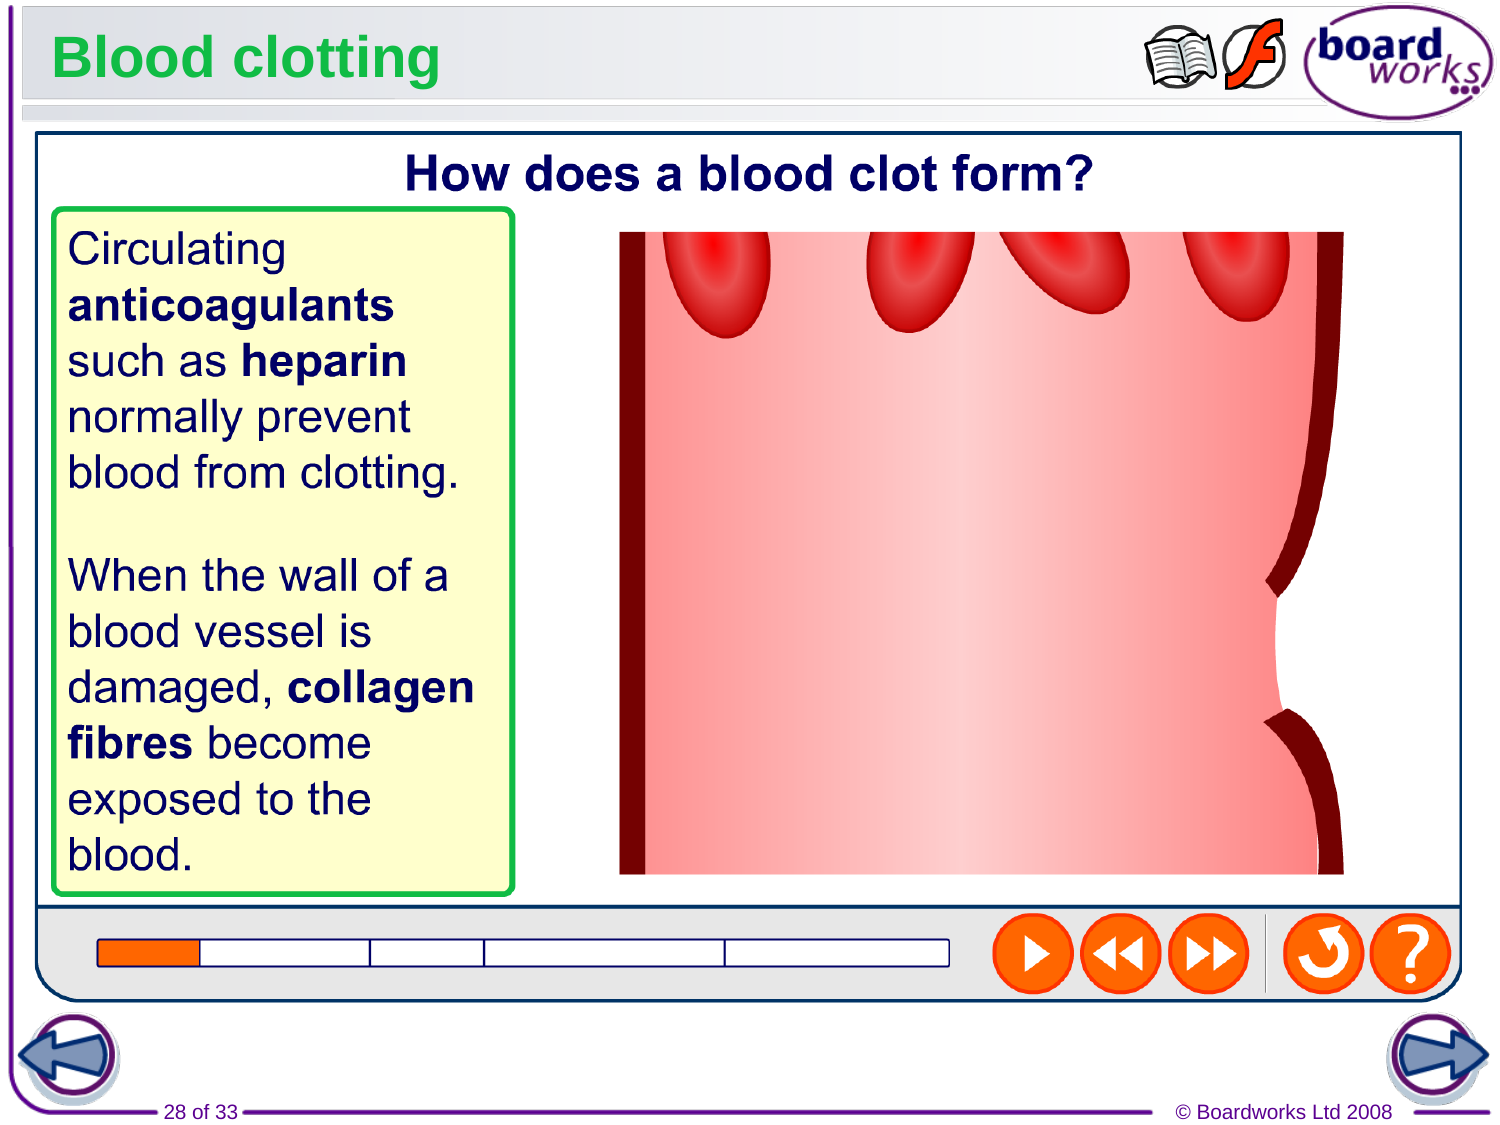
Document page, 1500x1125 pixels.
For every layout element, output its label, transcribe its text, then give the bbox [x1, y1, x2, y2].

picture [0, 0, 1500, 1125]
title Blood clotting [36, 8, 1225, 100]
